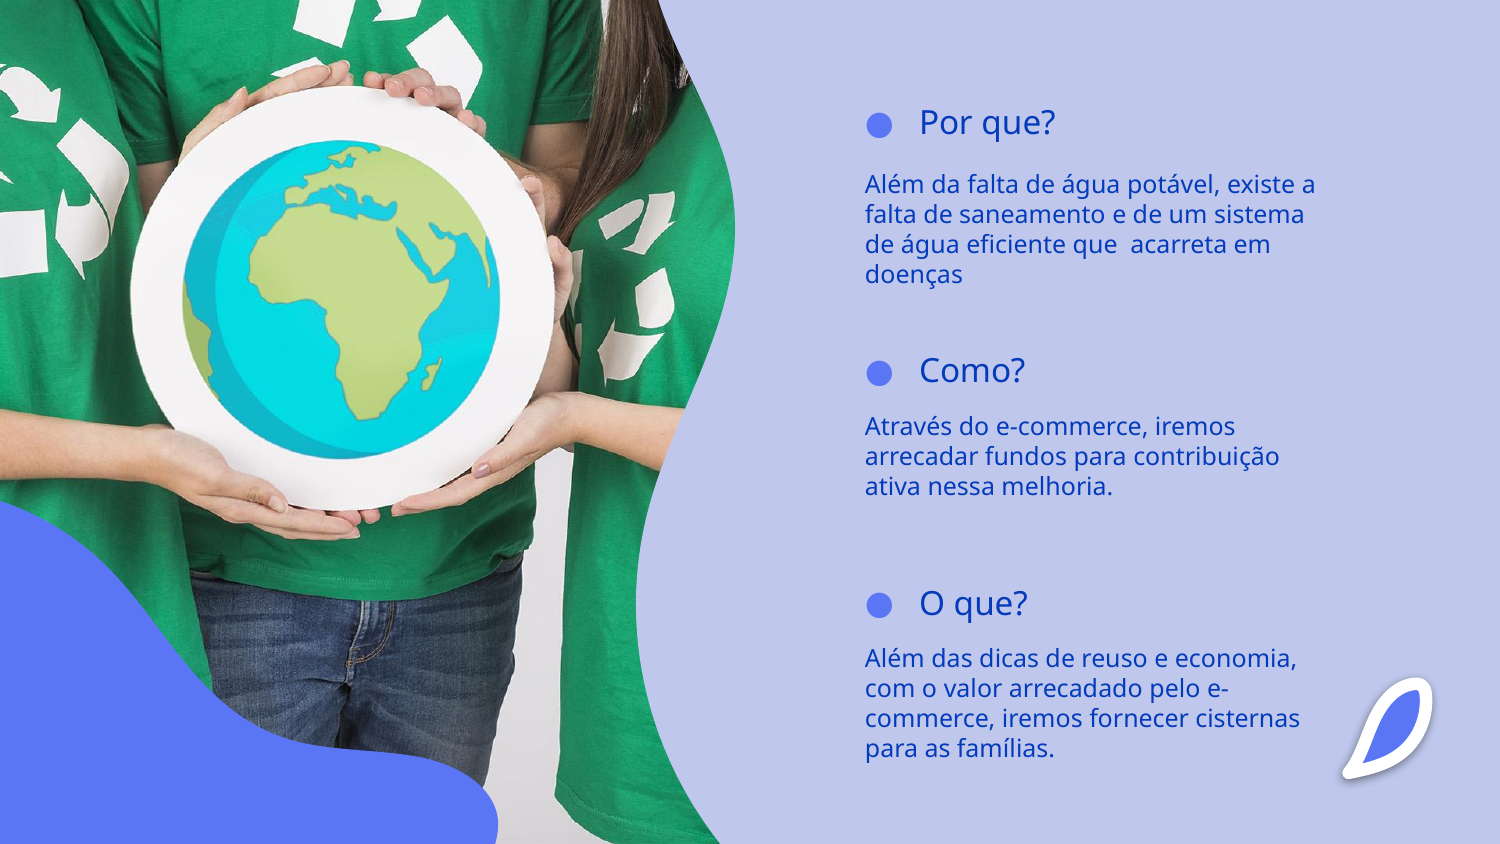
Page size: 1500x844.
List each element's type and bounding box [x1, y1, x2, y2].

text_box [0, 0, 1500, 844]
